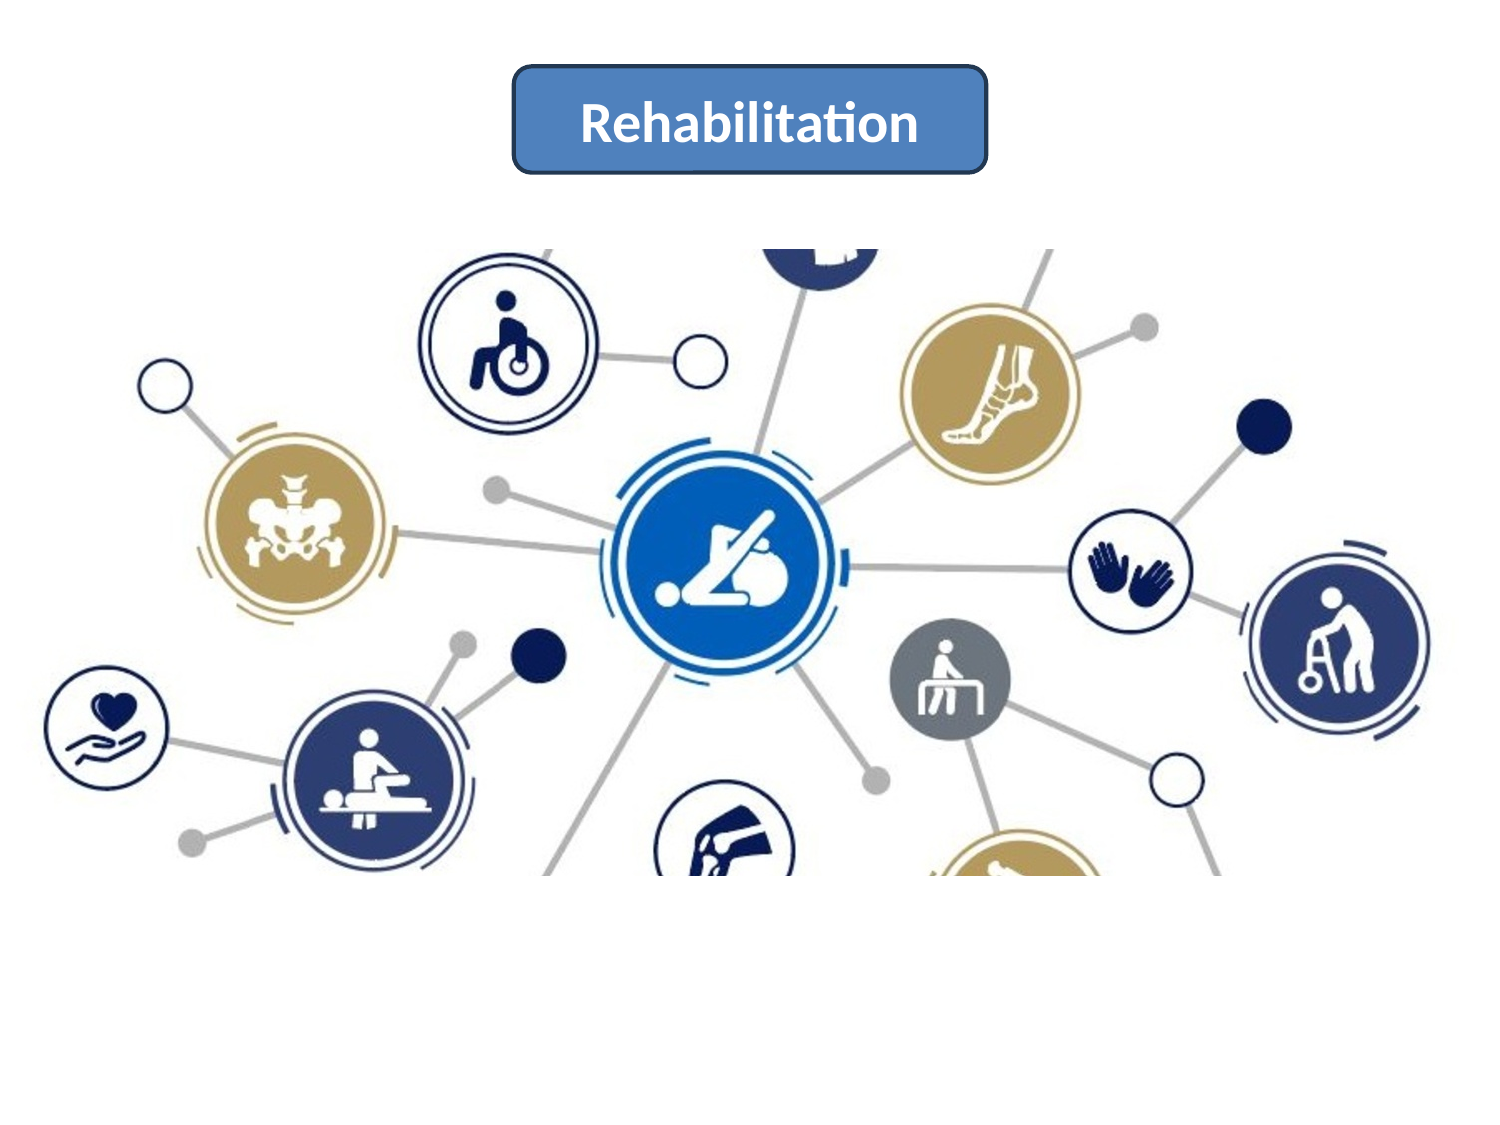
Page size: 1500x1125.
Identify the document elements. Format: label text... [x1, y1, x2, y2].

picture [0, 249, 1500, 876]
text_box Rehabilitation [511, 64, 989, 175]
